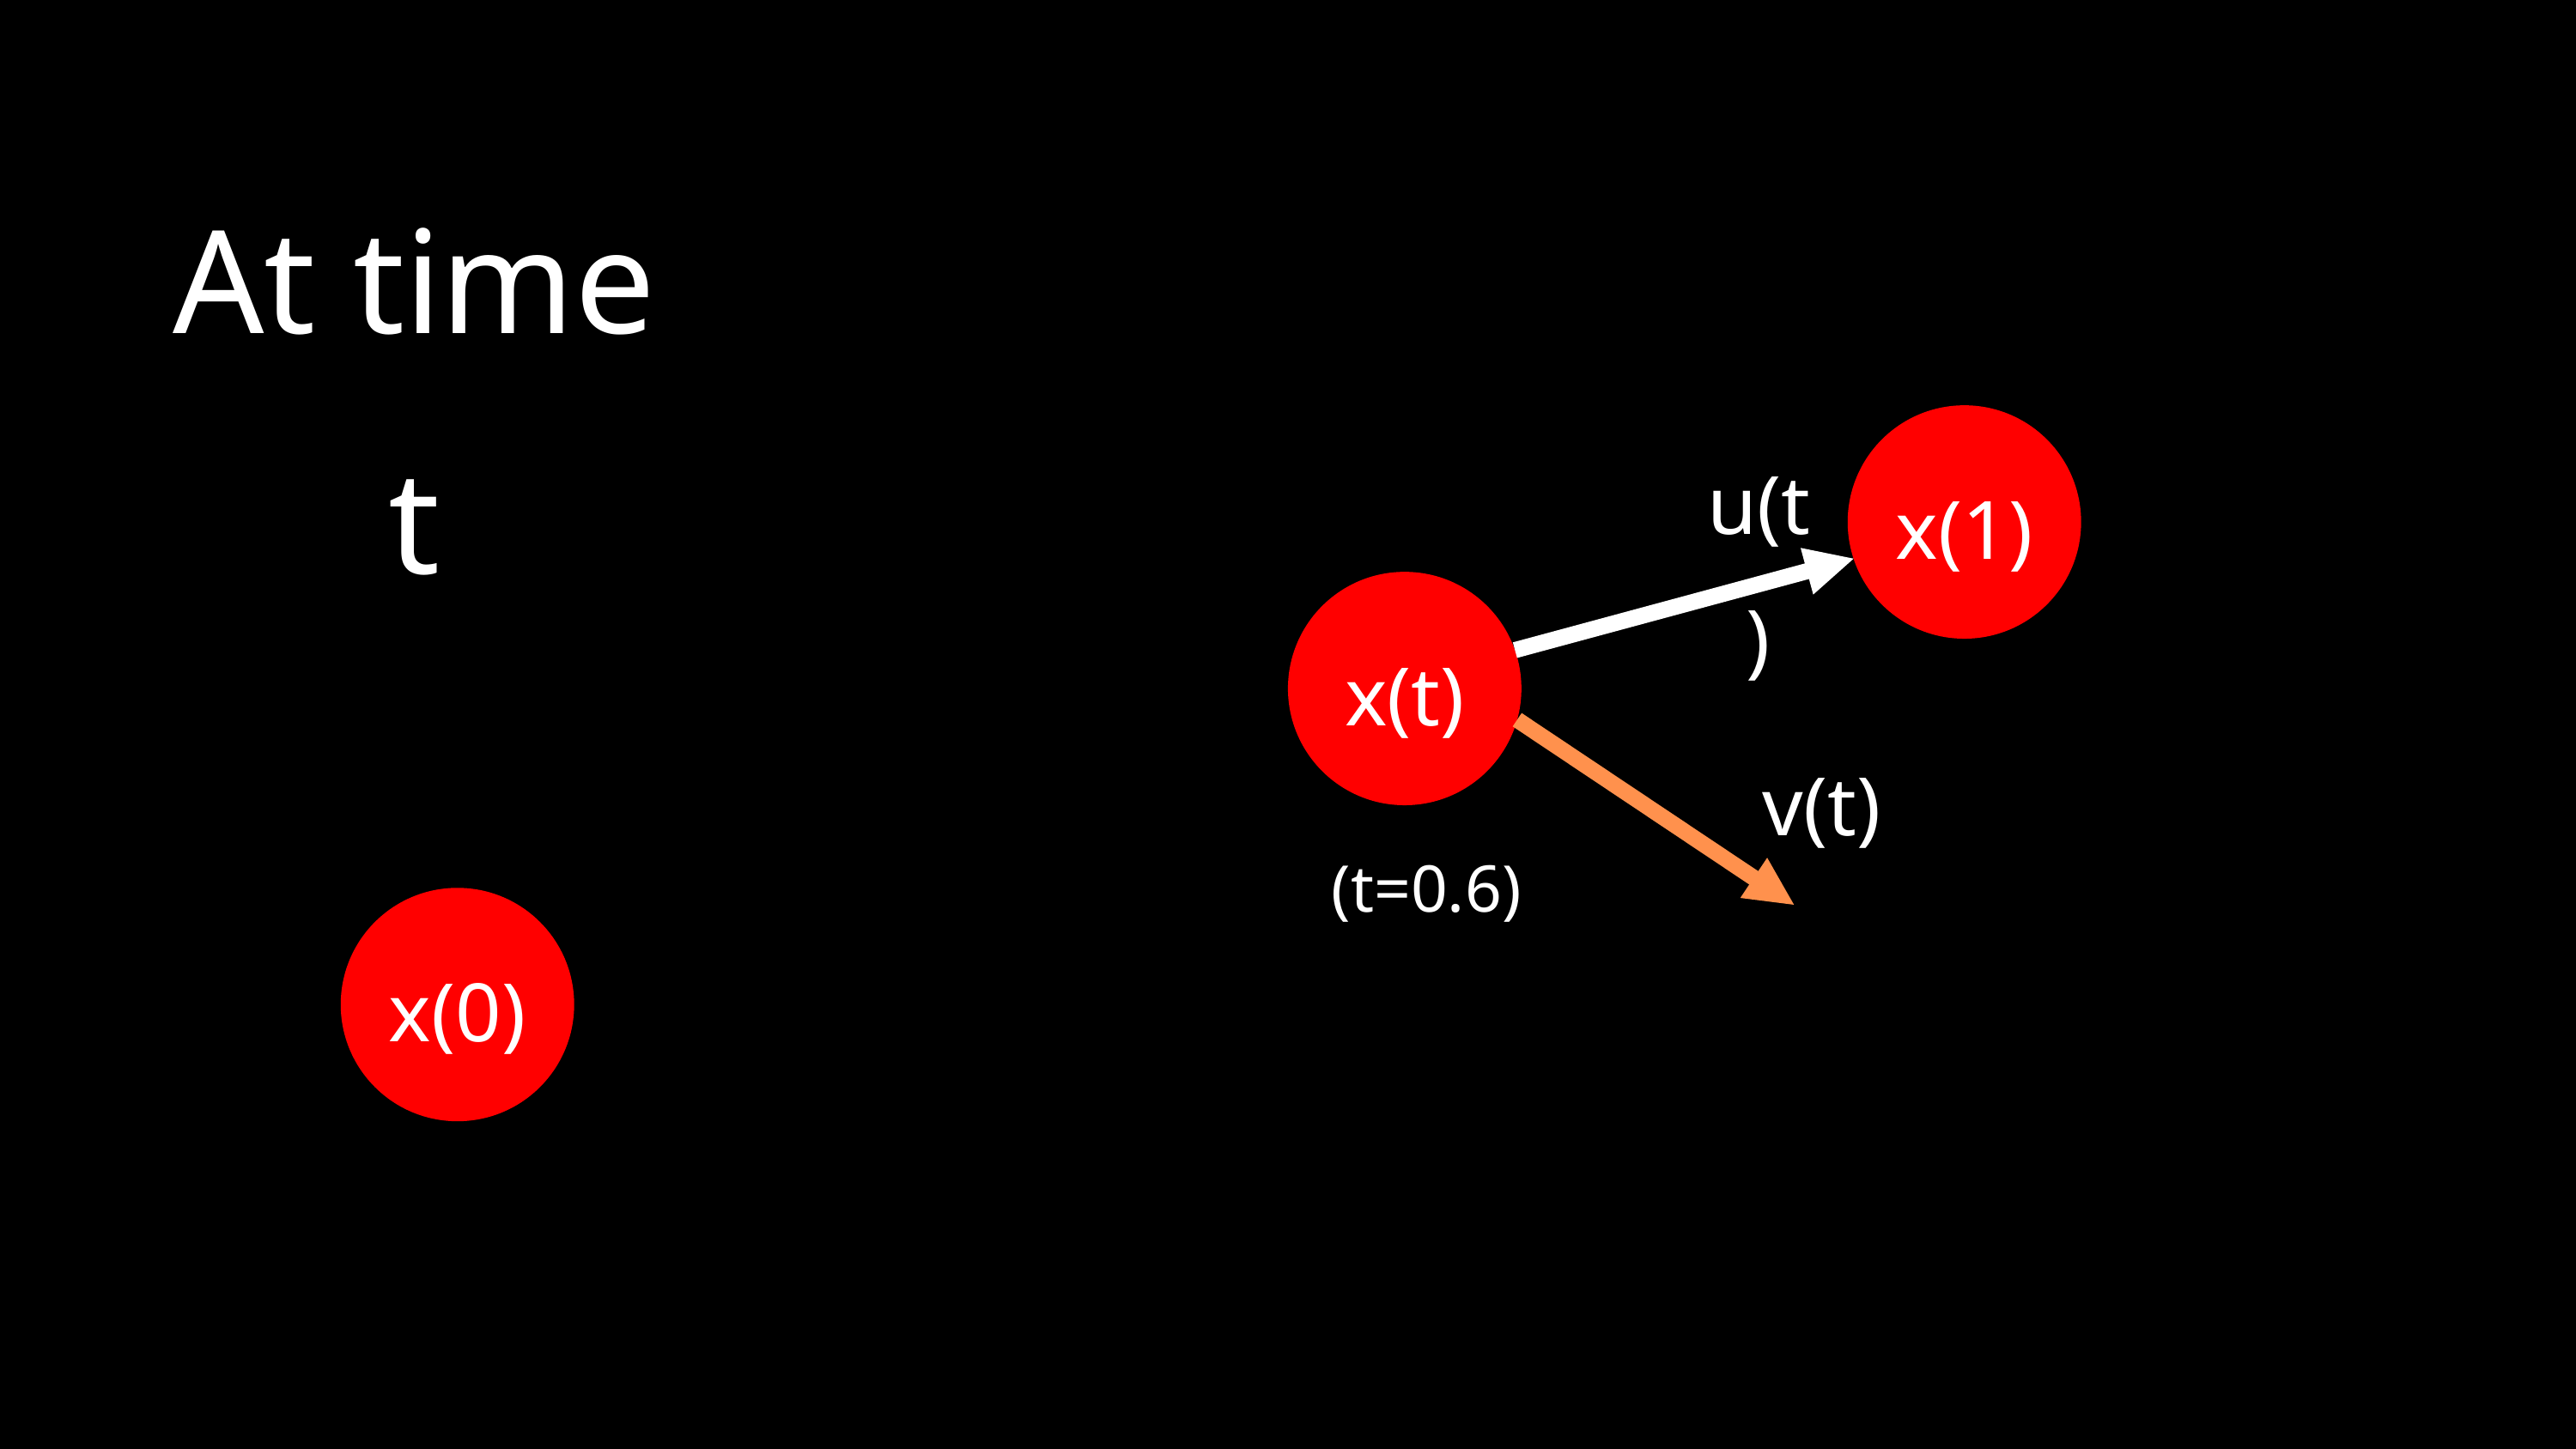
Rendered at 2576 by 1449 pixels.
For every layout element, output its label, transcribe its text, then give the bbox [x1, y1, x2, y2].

text_box (t=0.6) [1331, 816, 1522, 925]
text_box u(t) [1695, 416, 1822, 557]
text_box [1847, 399, 2081, 640]
text_box At time t [144, 122, 684, 603]
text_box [1515, 558, 1854, 651]
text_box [340, 882, 574, 1122]
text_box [1287, 566, 1522, 806]
text_box u(t) [1695, 658, 1822, 685]
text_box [1516, 719, 1795, 906]
text_box v(t) [1792, 718, 1882, 852]
